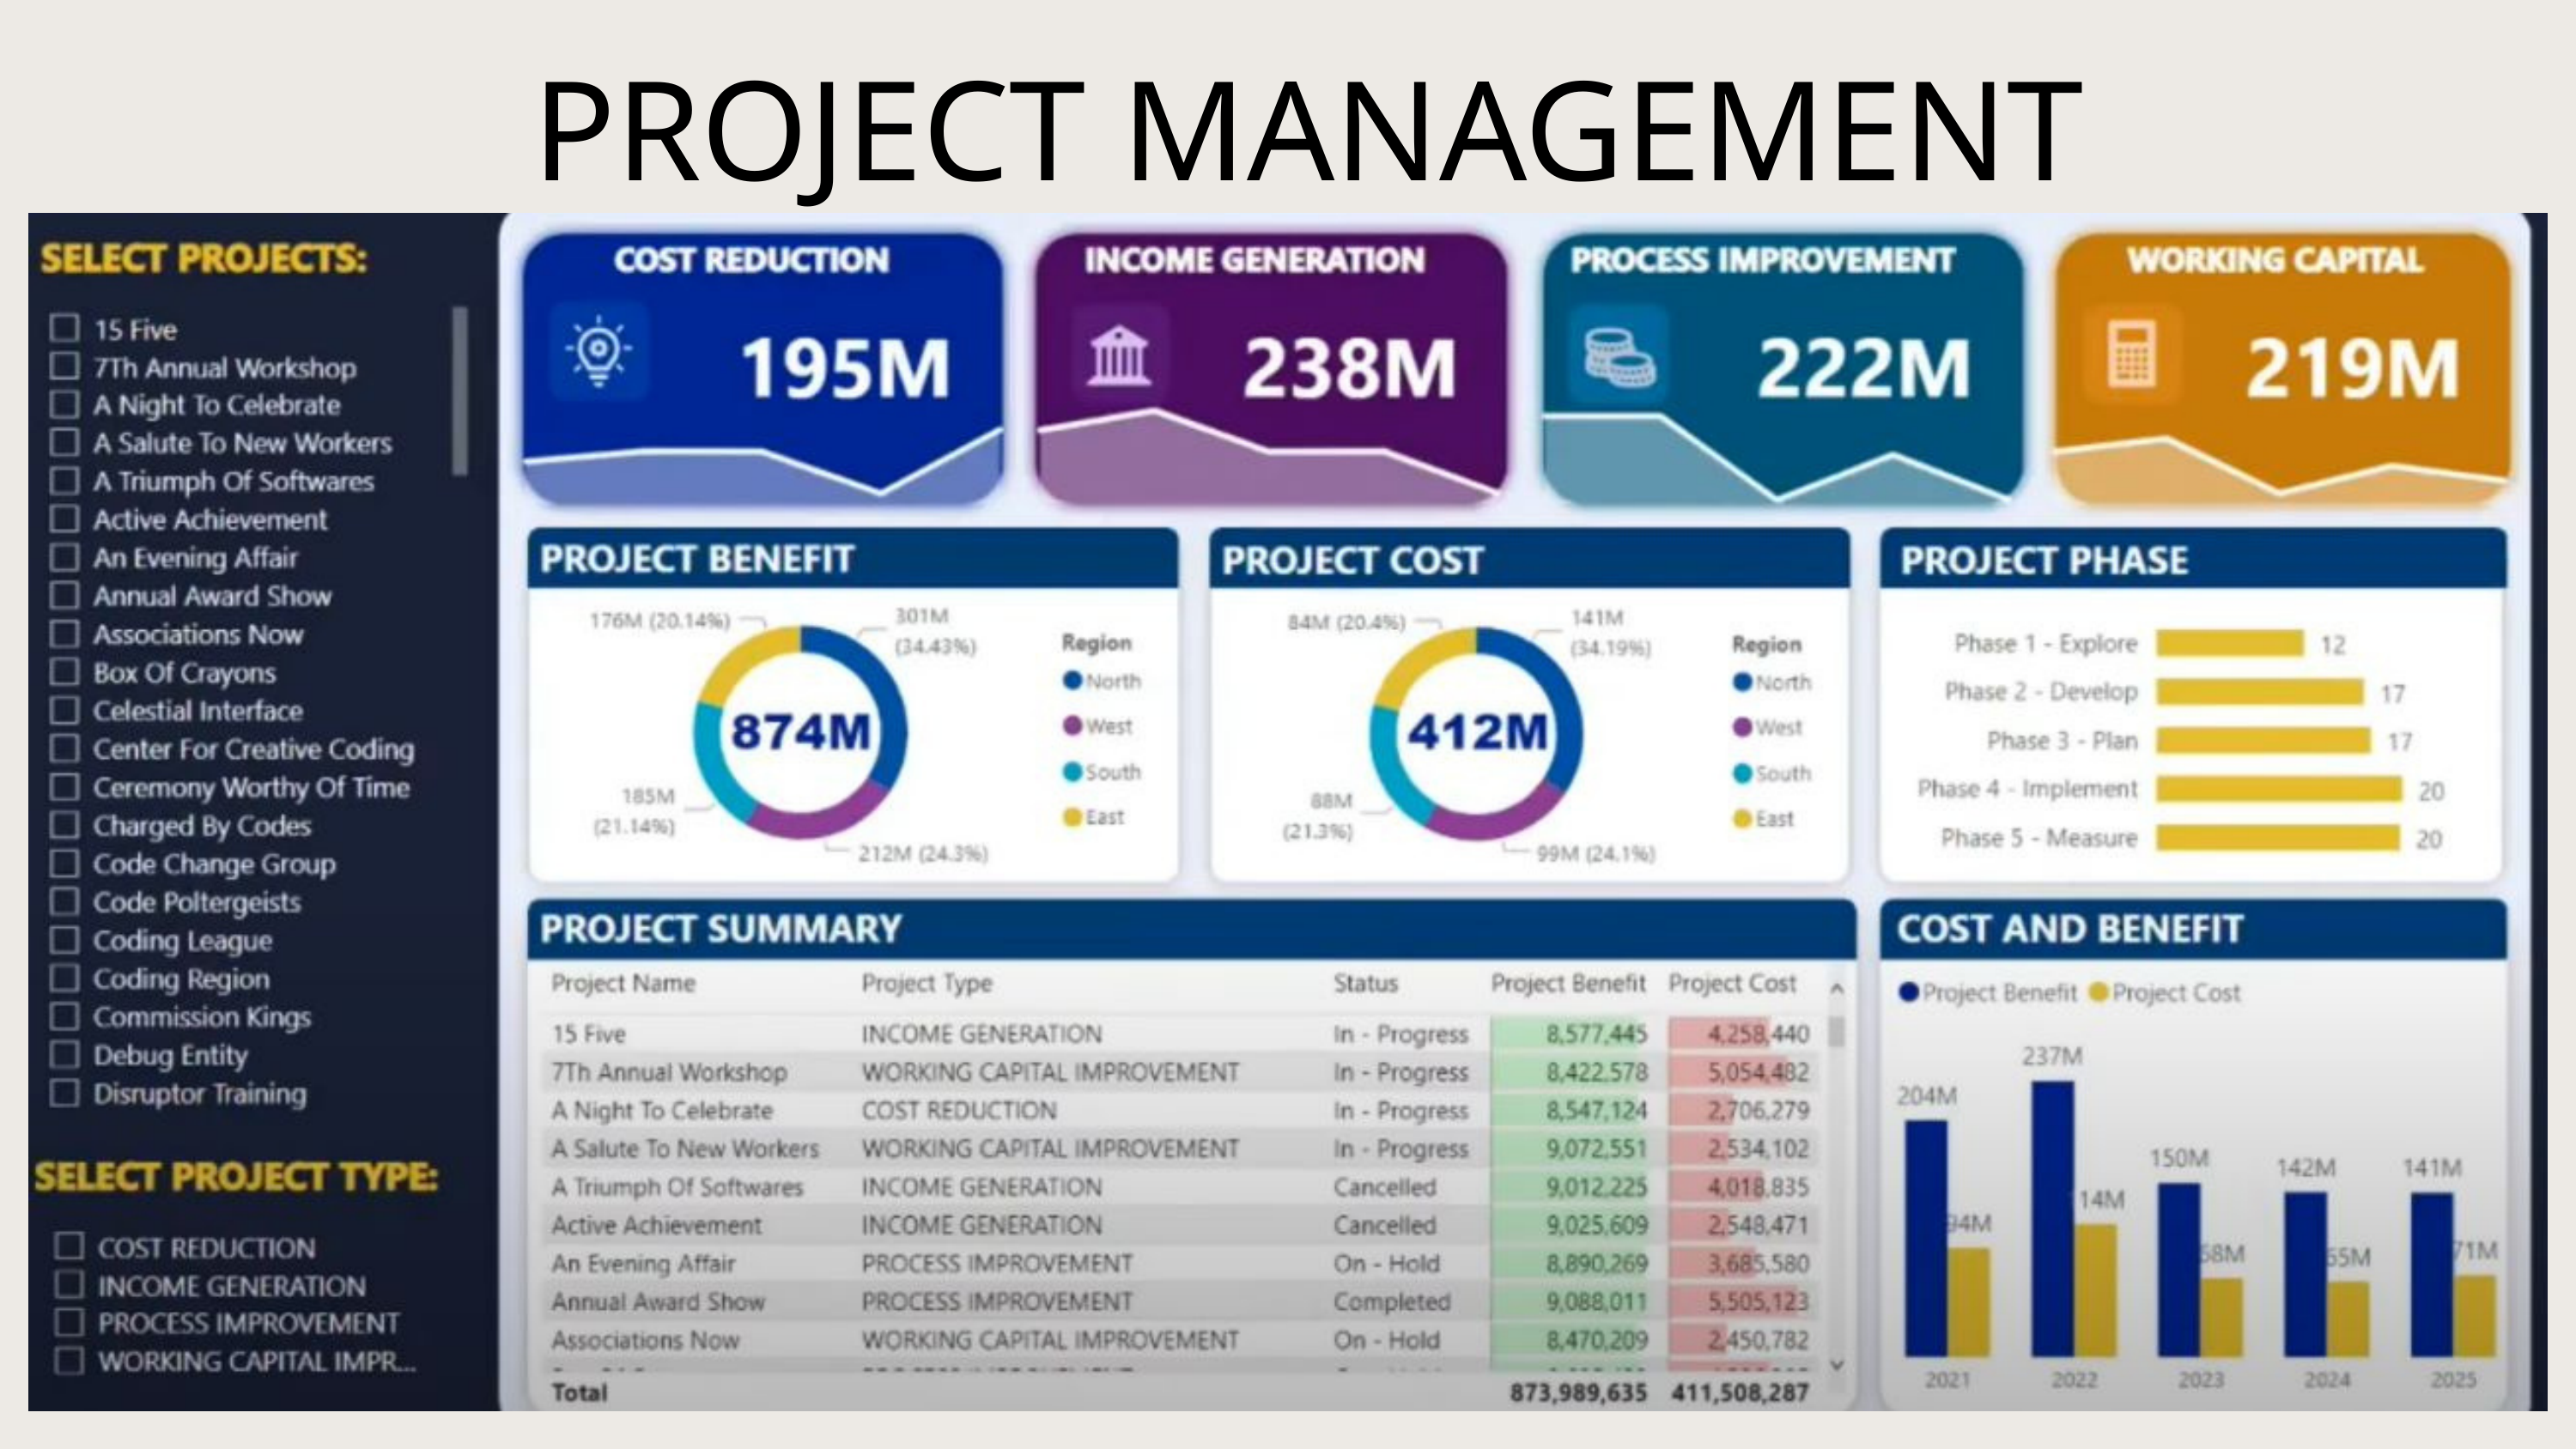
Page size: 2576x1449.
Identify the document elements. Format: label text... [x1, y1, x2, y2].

picture [28, 213, 2548, 1411]
text_box PROJECT MANAGEMENT [433, 67, 2221, 209]
